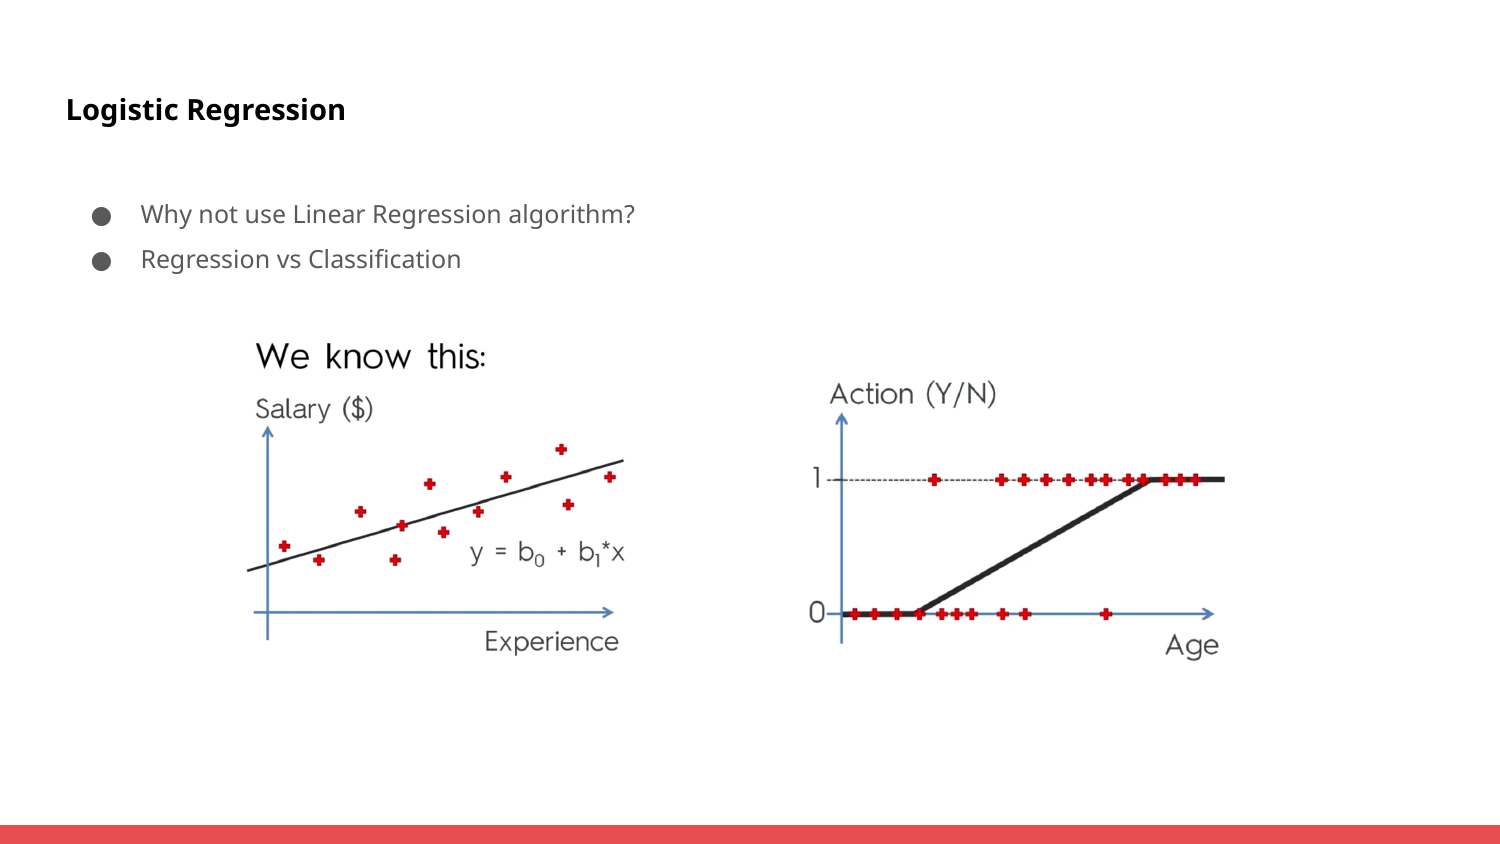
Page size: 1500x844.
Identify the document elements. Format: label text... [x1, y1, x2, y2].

picture [782, 371, 1269, 673]
picture [231, 325, 641, 663]
text_box Why not use Linear Regression algorithm? Regression vs Classification [50, 169, 734, 274]
text_box Logistic Regression [50, 58, 1412, 132]
text_box [0, 825, 1500, 844]
